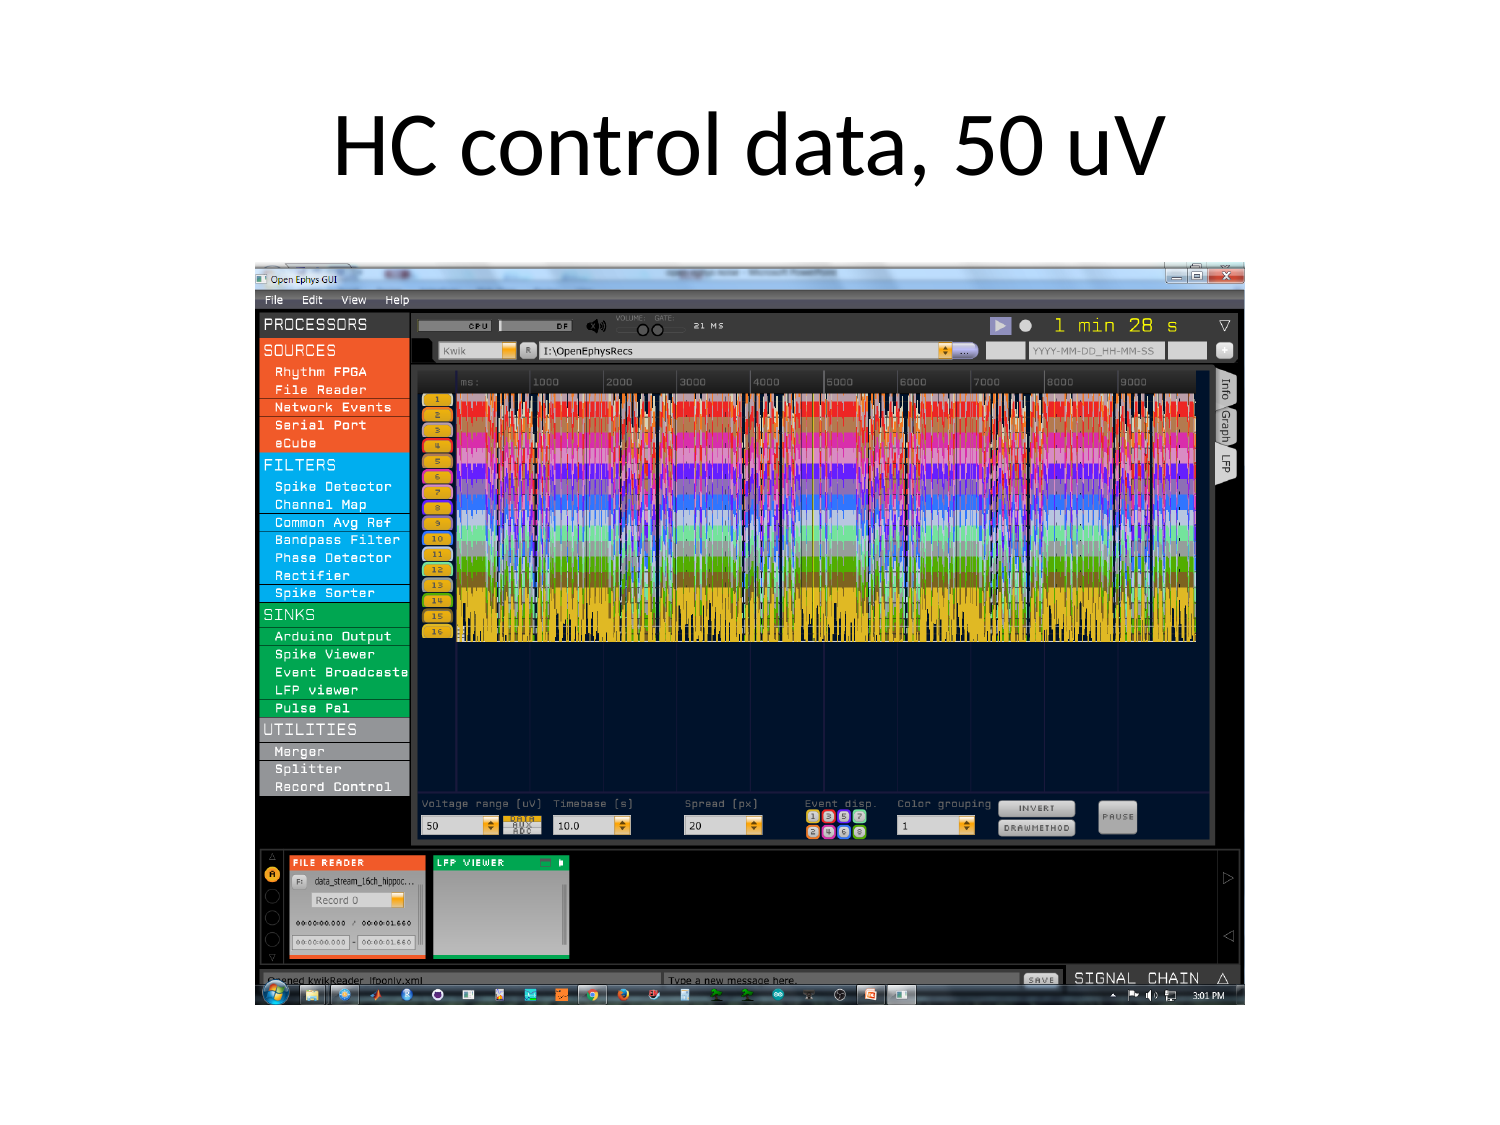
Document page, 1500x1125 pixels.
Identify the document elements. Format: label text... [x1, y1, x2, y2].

title HC control data, 50 uV [75, 45, 1425, 233]
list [254, 262, 1246, 1006]
